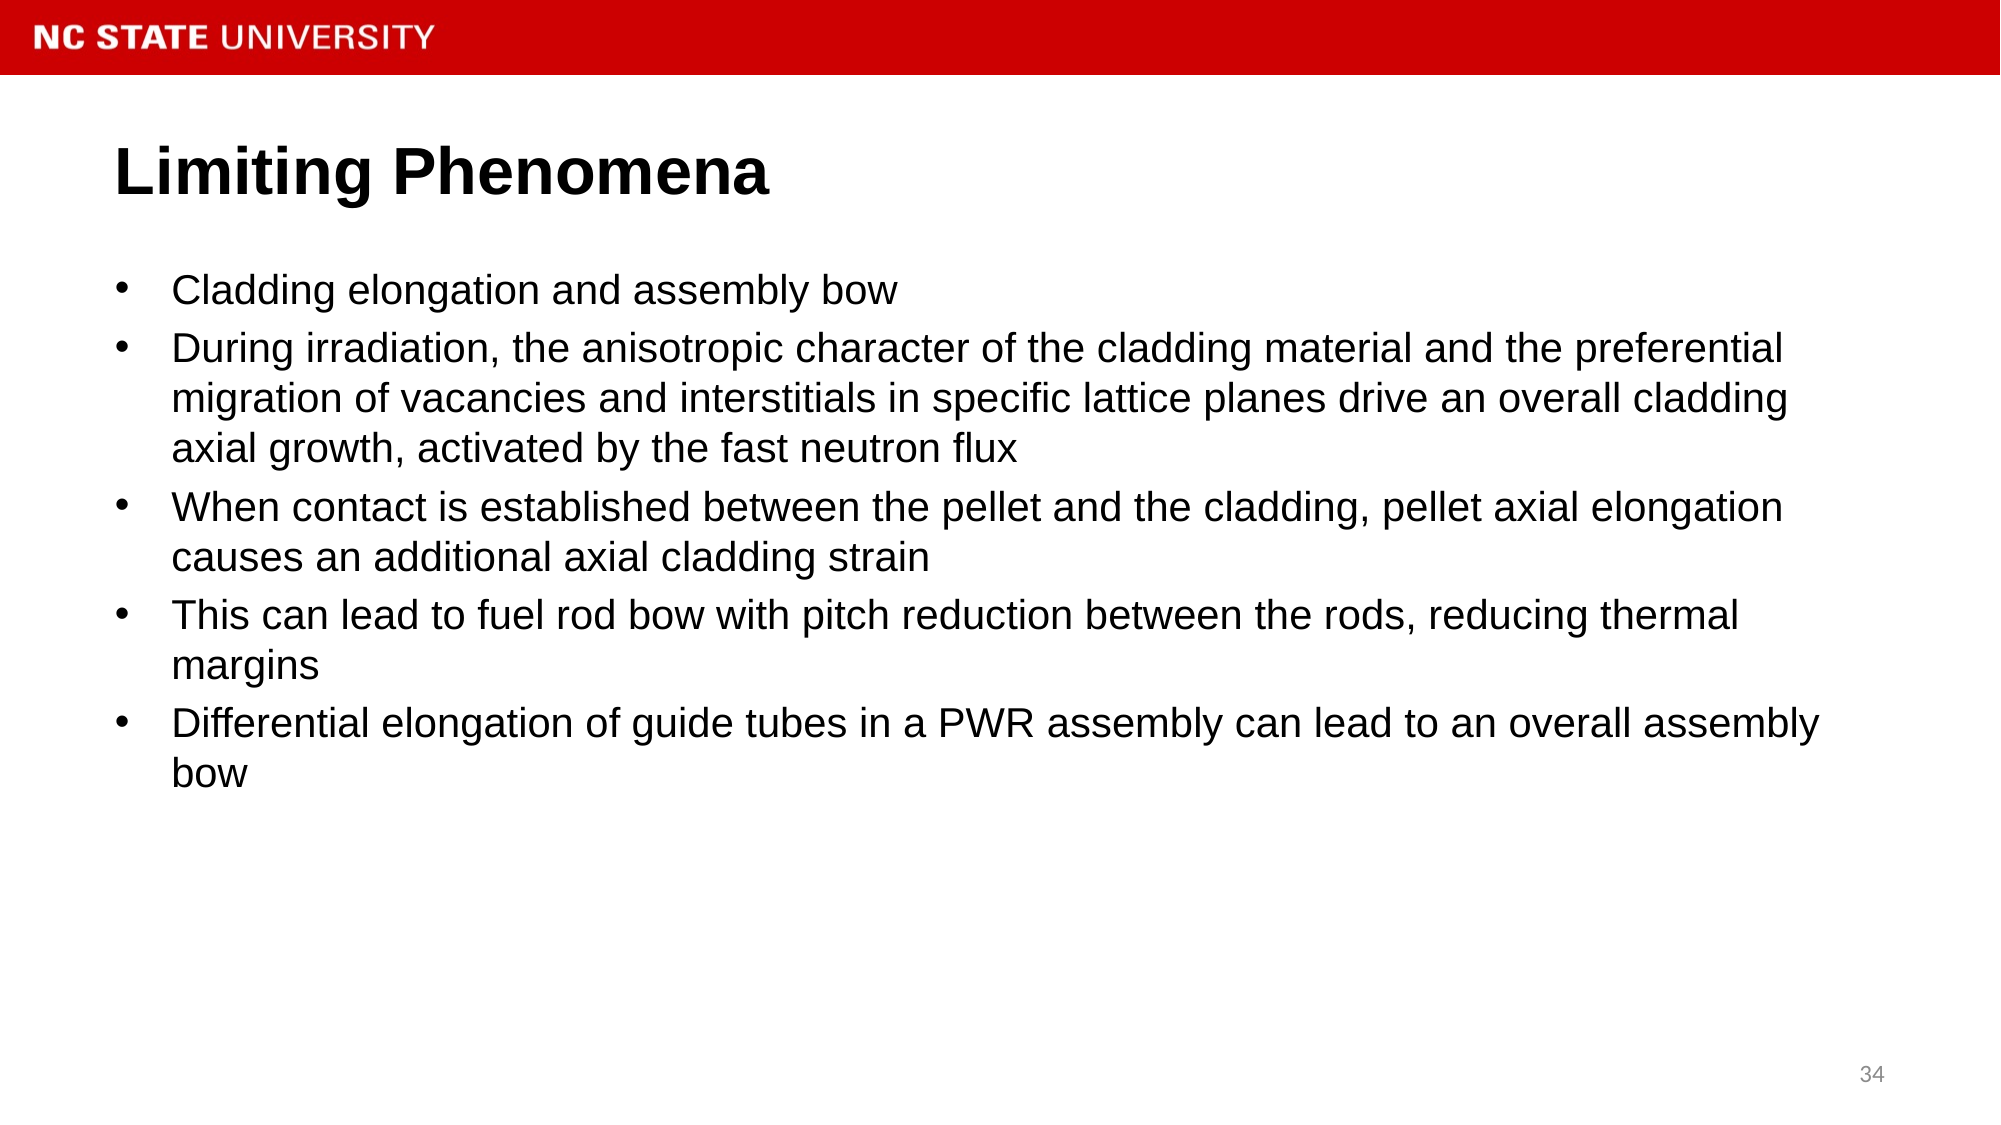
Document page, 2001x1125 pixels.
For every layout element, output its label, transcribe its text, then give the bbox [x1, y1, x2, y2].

title Limiting Phenomena [99, 79, 1900, 255]
list Cladding elongation and assembly bow During irradiation, the anisotropic character of the cladding material and the preferential migration of vacancies and interstitials in specific lattice planes drive an overall cladding axial growth, activated by the fast neutron flux When contact is established between the pellet and the cladding, pellet axial elongation causes an additional axial cladding strain This can lead to fuel rod bow with pitch reduction between the rods, reducing thermal margins Differential elongation of guide tubes in a PWR assembly can lead to an overall assembly bow [99, 255, 1900, 1005]
slide_number 34 [1433, 1042, 1900, 1103]
picture [0, 0, 2000, 75]
